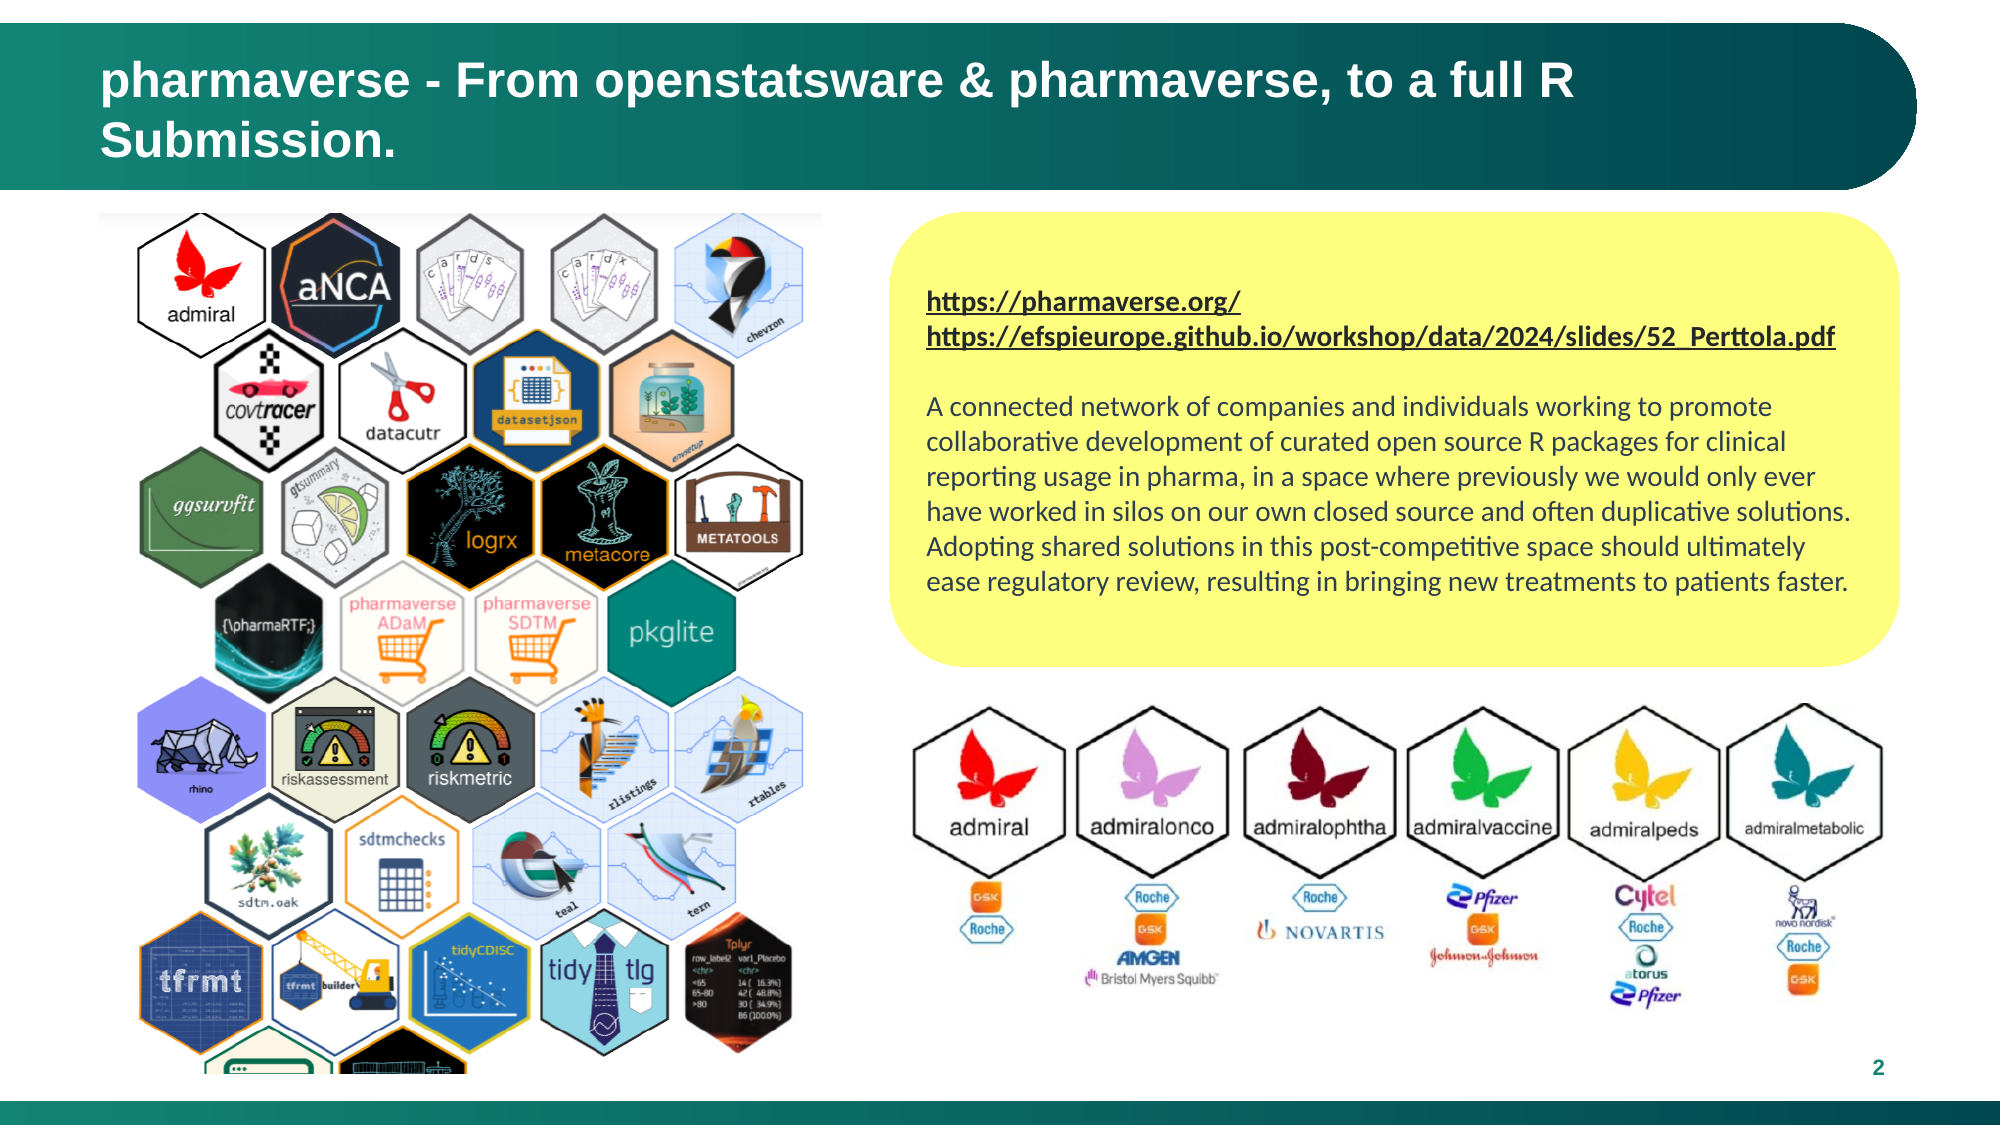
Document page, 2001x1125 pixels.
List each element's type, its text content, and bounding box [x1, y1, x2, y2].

slide_number 1 [1433, 1042, 1900, 1090]
picture [889, 703, 1901, 1011]
picture [99, 213, 822, 1075]
title pharmaverse - From openstatsware & pharmaverse, to a full R Submission. [99, 29, 1833, 185]
text_box https://pharmaverse.org/ https://efspieurope.github.io/workshop/data/2024/slides/52_Perttola.pdf A connected network of companies and individuals working to promote collaborative development of curated open source R packages for clinical reporting usage in pharma, in a space where previously we would only ever have worked in silos on our own closed source and often duplicative solutions. Adopting shared solutions in this post-competitive space should ultimately ease regulatory review, resulting in bringing new treatments to patients faster. [889, 212, 1901, 667]
